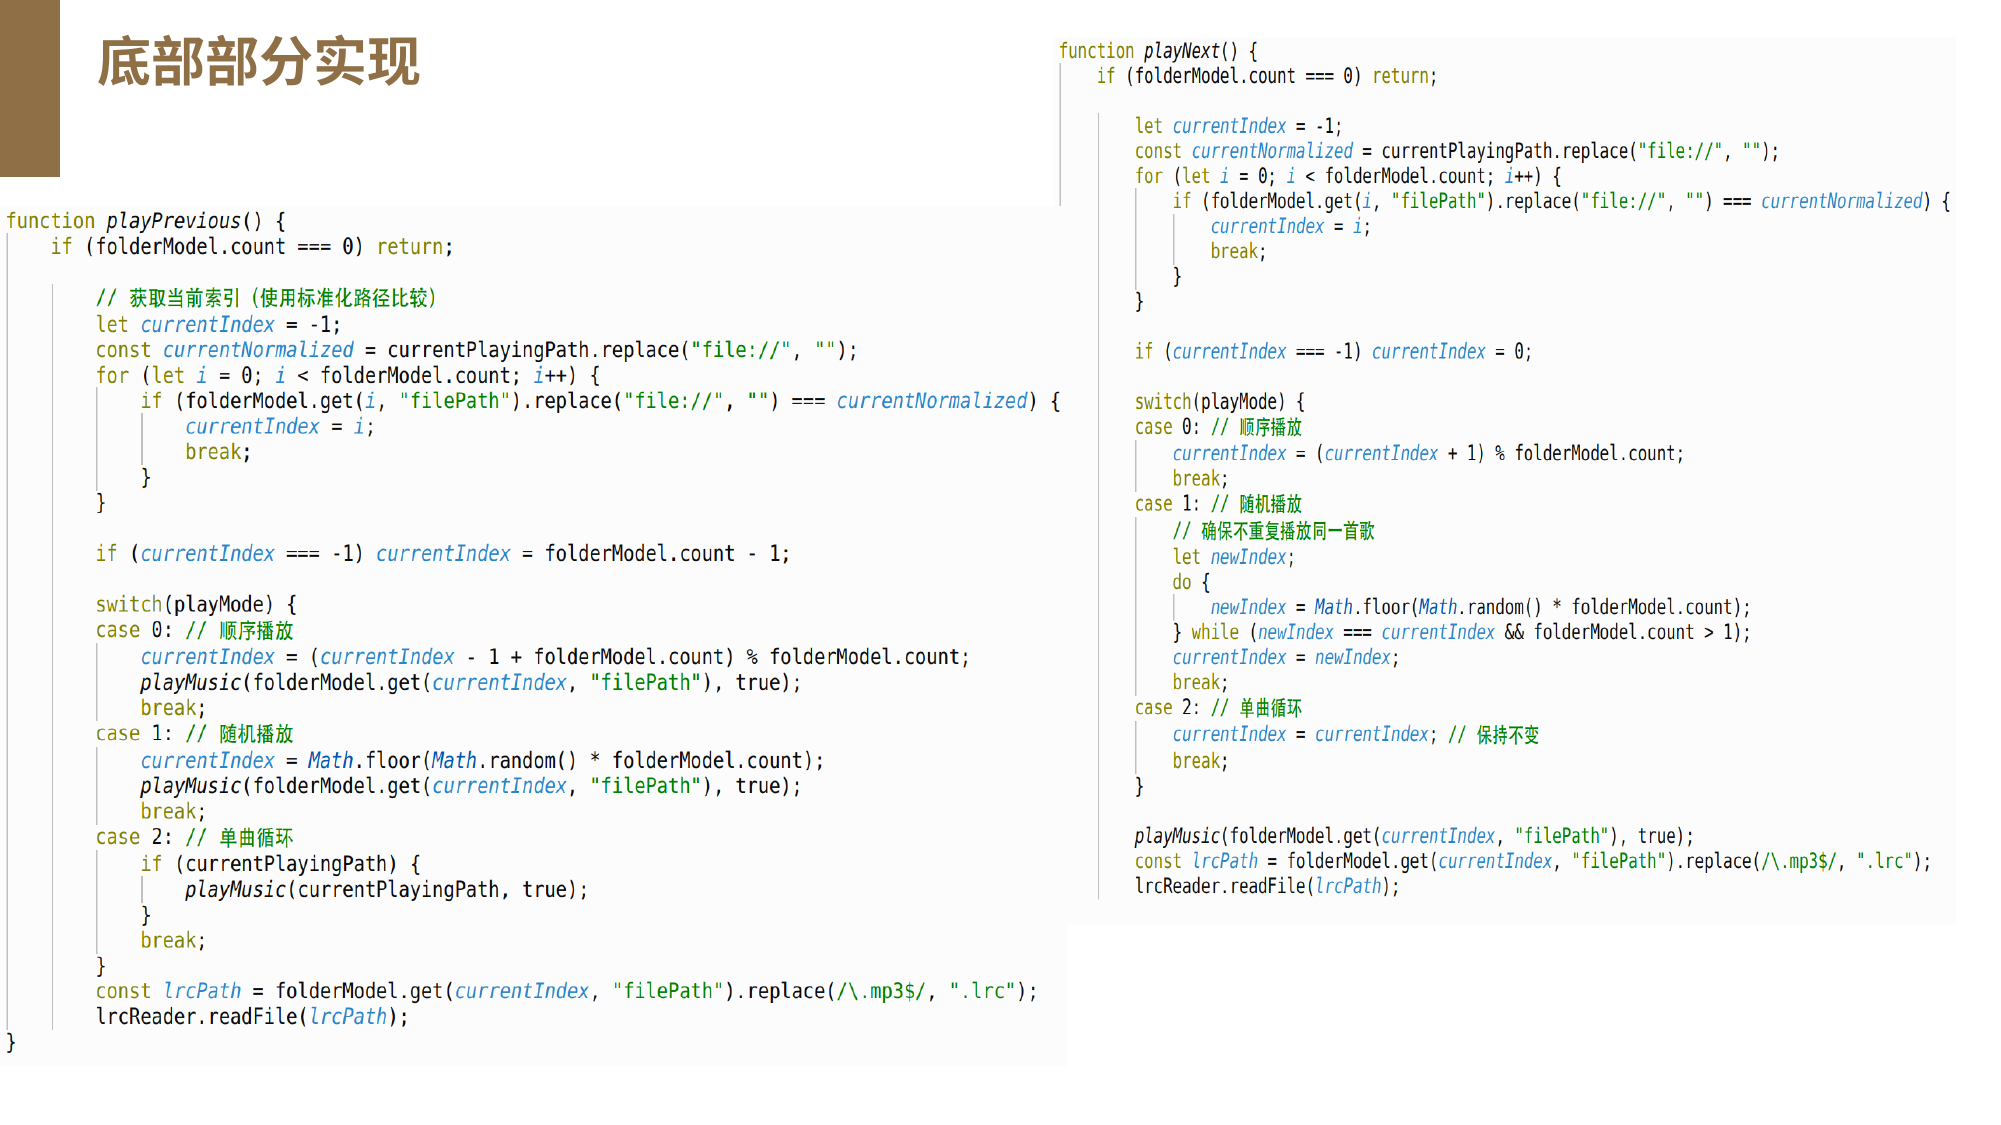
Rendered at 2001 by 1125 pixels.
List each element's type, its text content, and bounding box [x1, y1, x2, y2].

picture [0, 36, 1956, 1066]
title 底部部分实现 [82, 27, 537, 102]
